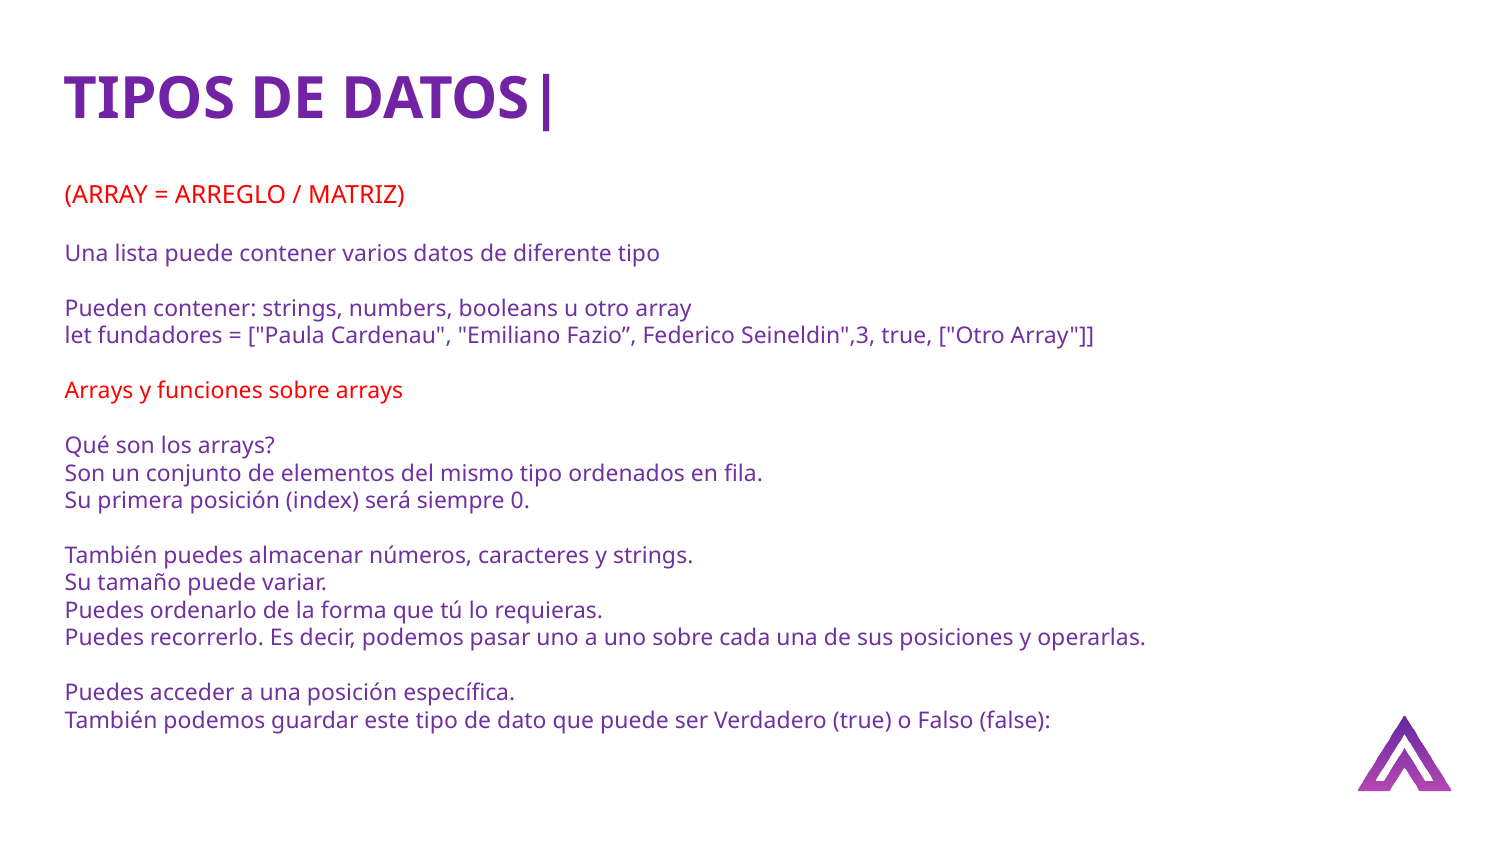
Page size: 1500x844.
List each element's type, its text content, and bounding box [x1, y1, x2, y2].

text_box (ARRAY = ARREGLO / MATRIZ) Una lista puede contener varios datos de diferente tipo Pueden contener: strings, numbers, booleans u otro array let fundadores = ["Paula Cardenau", "Emiliano Fazio”, Federico Seineldin",3, true, ["Otro Array"]] Arrays y funciones sobre arrays Qué son los arrays? Son un conjunto de elementos del mismo tipo ordenados en fila. Su primera posición (index) será siempre 0. También puedes almacenar números, caracteres y strings. Su tamaño puede variar. Puedes ordenarlo de la forma que tú lo requieras. Puedes recorrerlo. Es decir, podemos pasar uno a uno sobre cada una de sus posiciones y operarlas. Puedes acceder a una posición específica. También podemos guardar este tipo de dato que puede ser Verdadero (true) o Falso (false): [49, 163, 1404, 754]
picture [1348, 705, 1459, 803]
text_box TIPOS DE DATOS| [0, 45, 803, 146]
